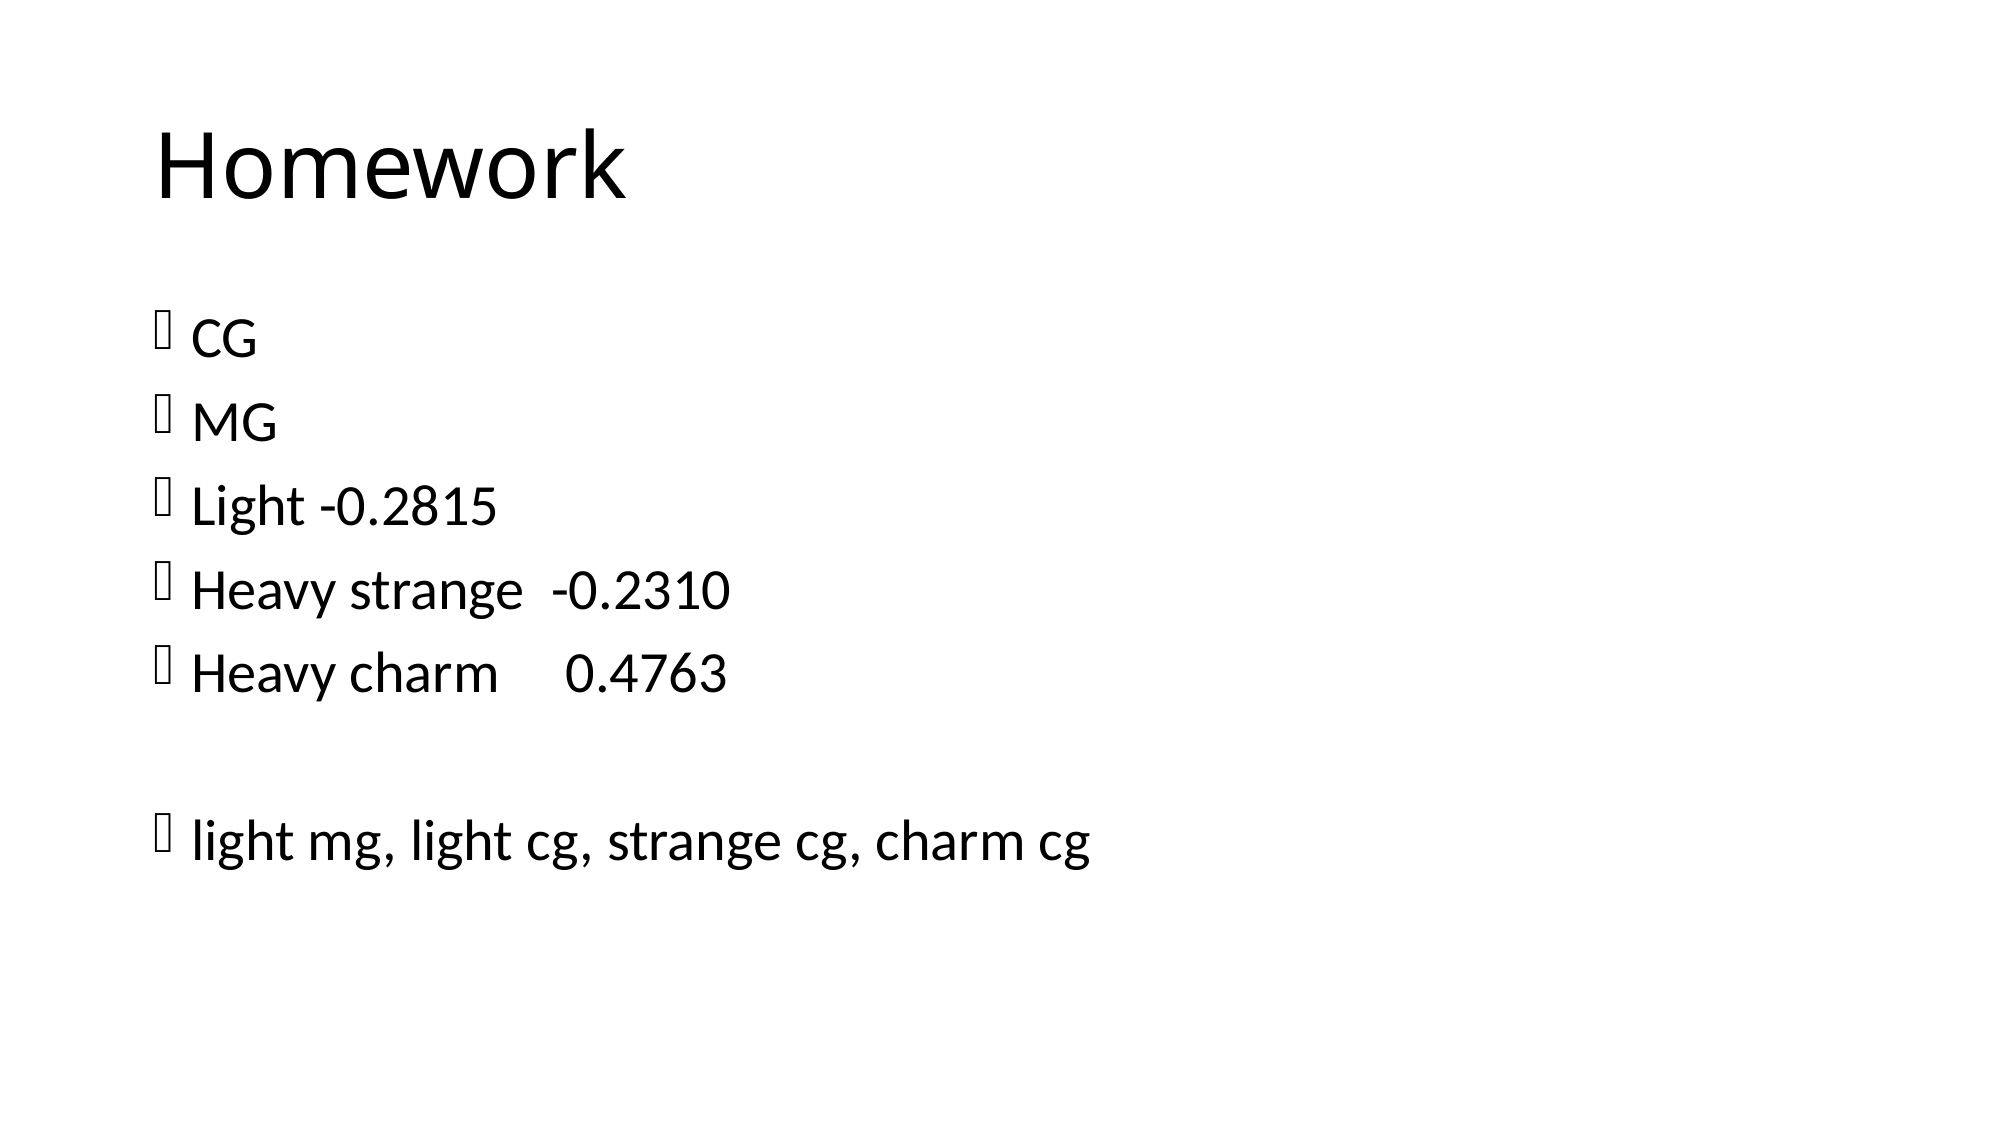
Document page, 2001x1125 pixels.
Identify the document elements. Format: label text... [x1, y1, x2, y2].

list CG MG Light -0.2815 Heavy strange -0.2310 Heavy charm 0.4763 light mg, light cg, strange cg, charm cg [138, 299, 1864, 1014]
title Homework [138, 60, 1864, 278]
